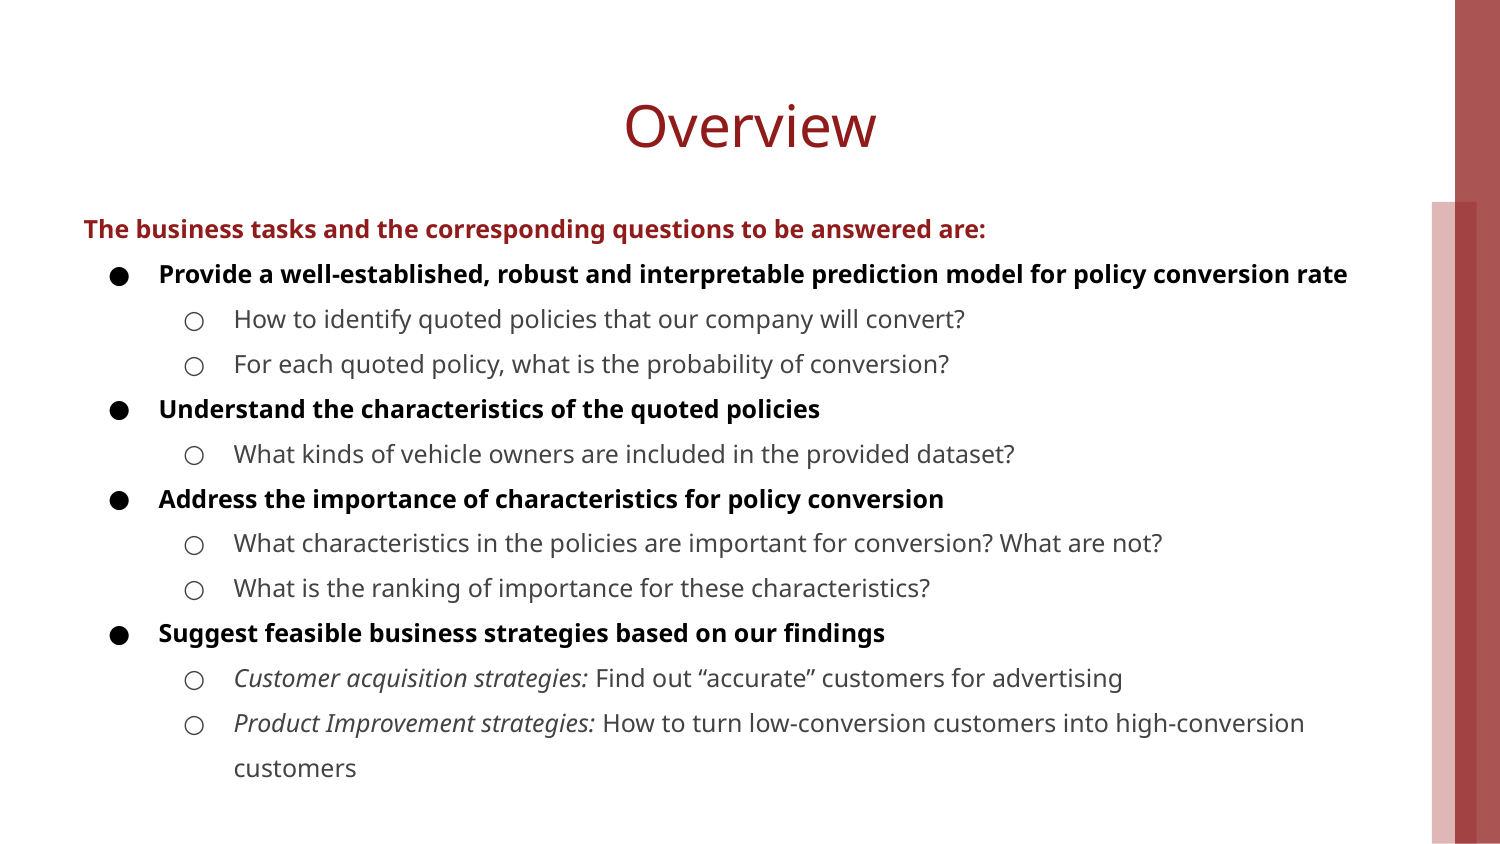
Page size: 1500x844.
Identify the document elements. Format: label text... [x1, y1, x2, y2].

subtitle The business tasks and the corresponding questions to be answered are: Provide a well-established, robust and interpretable prediction model for policy conversion rate How to identify quoted policies that our company will convert? For each quoted policy, what is the probability of conversion? Understand the characteristics of the quoted policies What kinds of vehicle owners are included in the provided dataset? Address the importance of characteristics for policy conversion What characteristics in the policies are important for conversion? What are not? What is the ranking of importance for these characteristics? Suggest feasible business strategies based on our findings Customer acquisition strategies: Find out “accurate” customers for advertising Product Improvement strategies: How to turn low-conversion customers into high-conversion customers [68, 183, 1417, 806]
title Overview [322, 46, 1178, 183]
